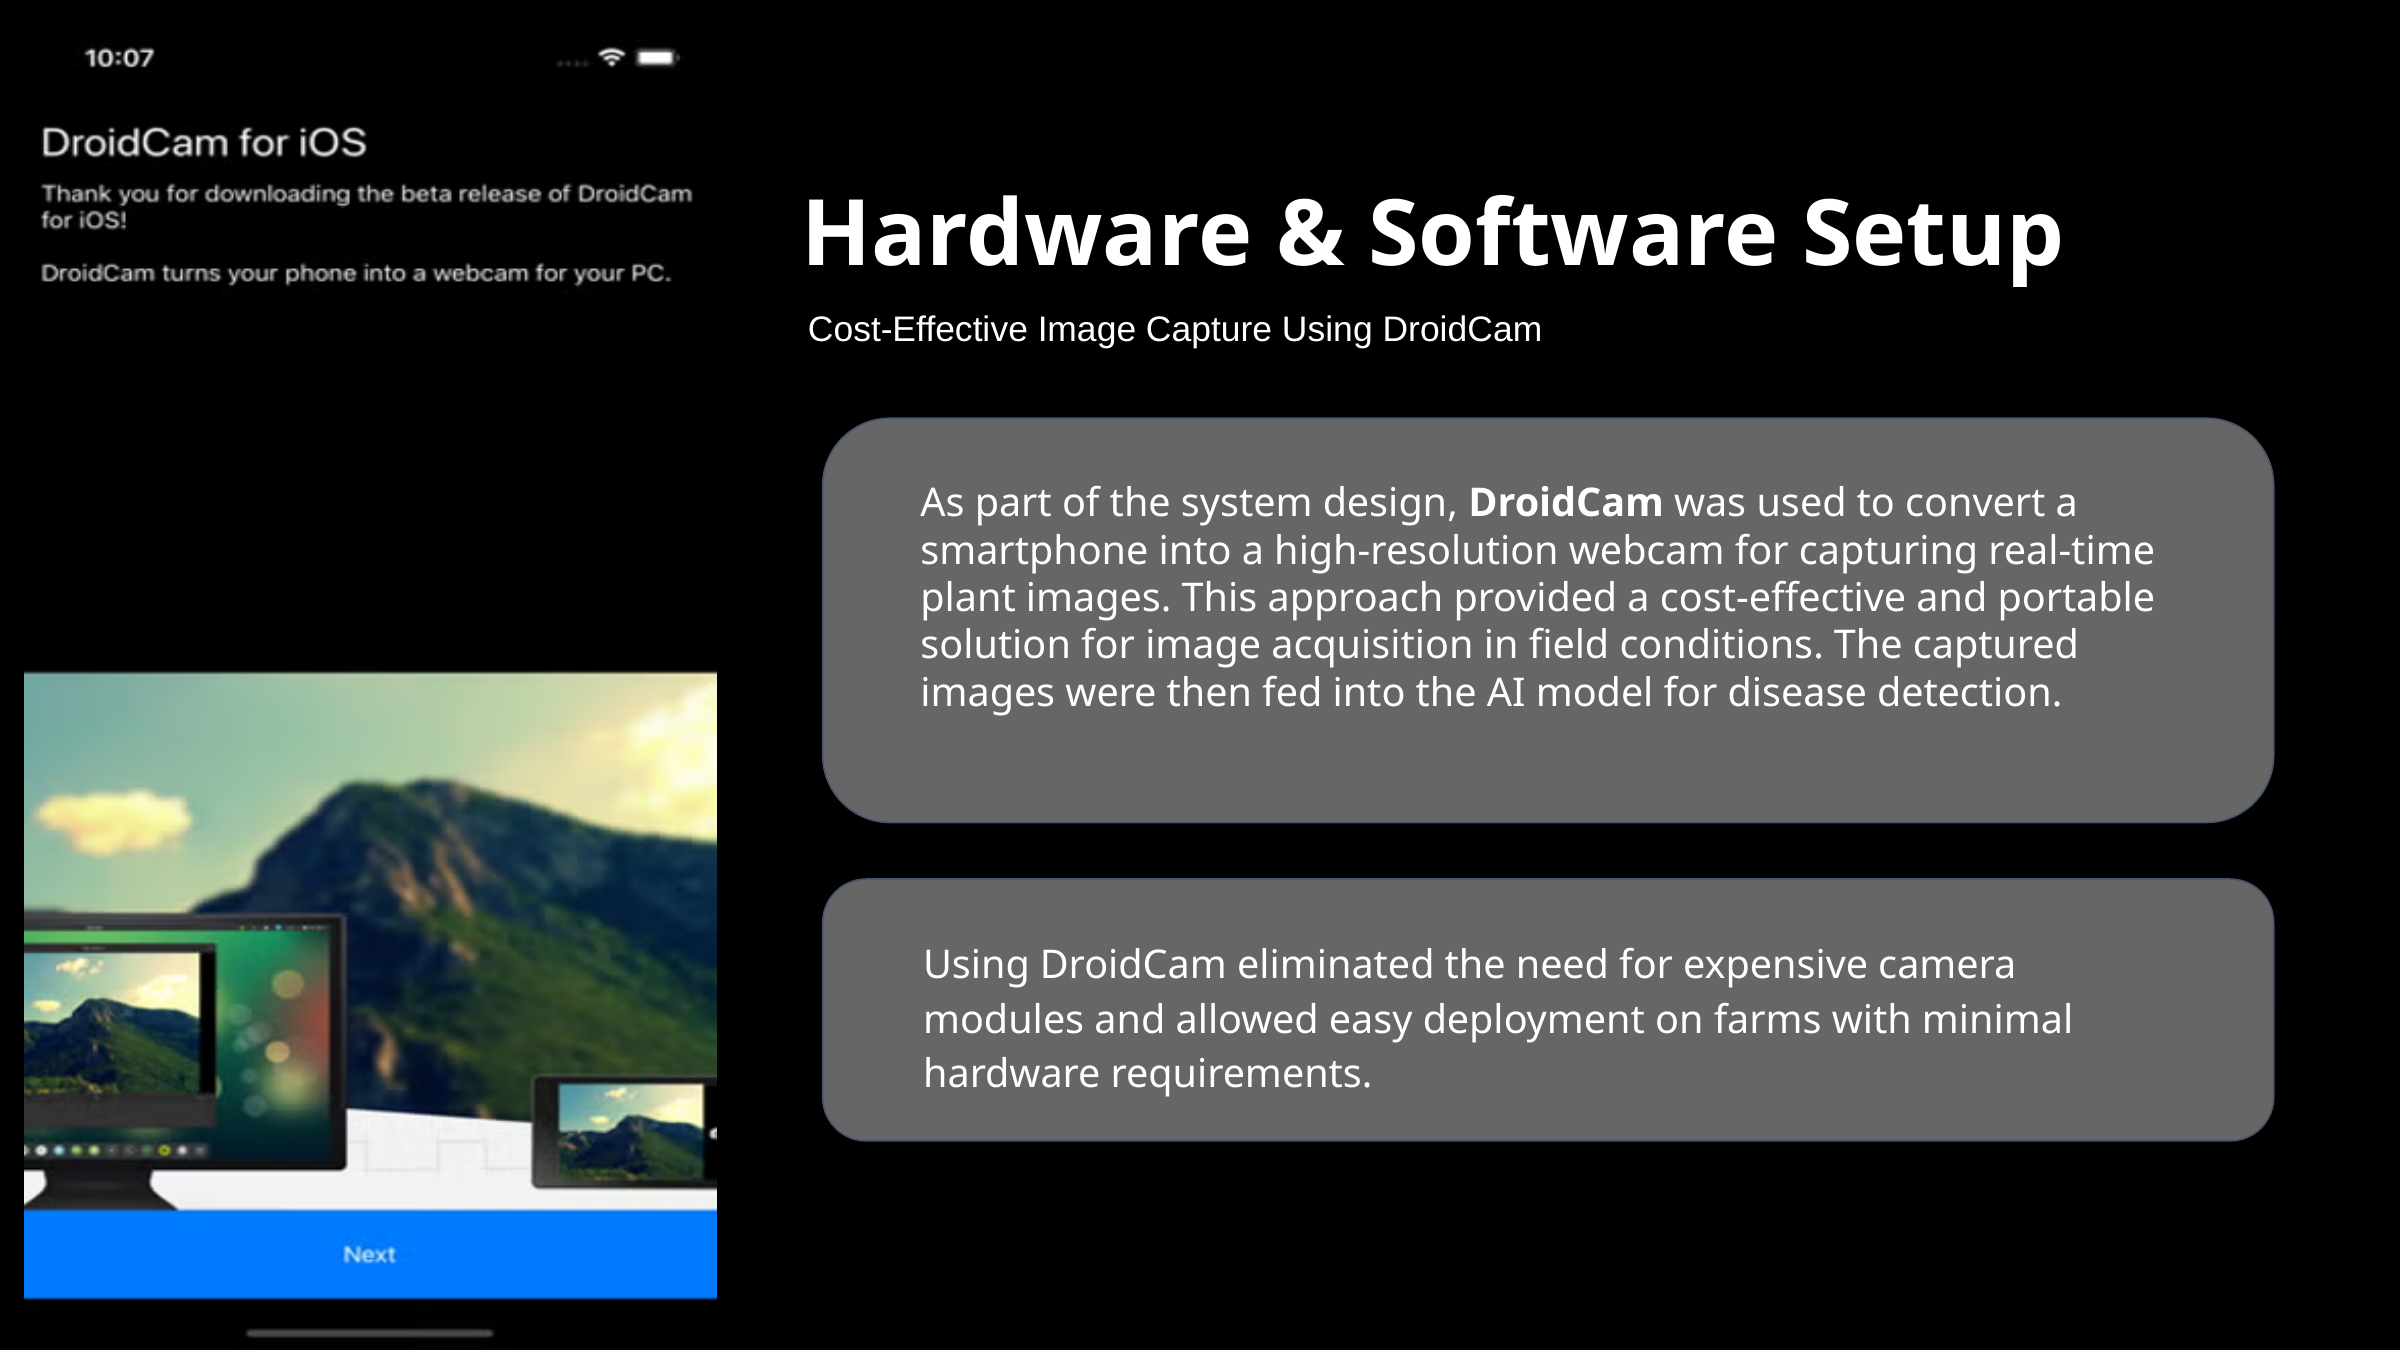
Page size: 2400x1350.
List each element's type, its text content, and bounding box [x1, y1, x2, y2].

text_box Using DroidCam eliminated the need for expensive camera modules and allowed easy deployment on farms with minimal hardware requirements. [908, 917, 2214, 1103]
text_box Cost-Effective Image Capture Using DroidCam [792, 290, 1878, 356]
picture [24, 24, 718, 1350]
text_box [822, 418, 2274, 823]
text_box Hardware & Software Setup [801, 147, 2253, 264]
text_box As part of the system design, DroidCam was used to convert a smartphone into a high-resolution webcam for capturing real-time plant images. This approach provided a cost-effective and portable solution for image acquisition in field conditions. The captured images were then fed into the AI model for disease detection. [905, 462, 2211, 724]
text_box [822, 878, 2274, 1141]
